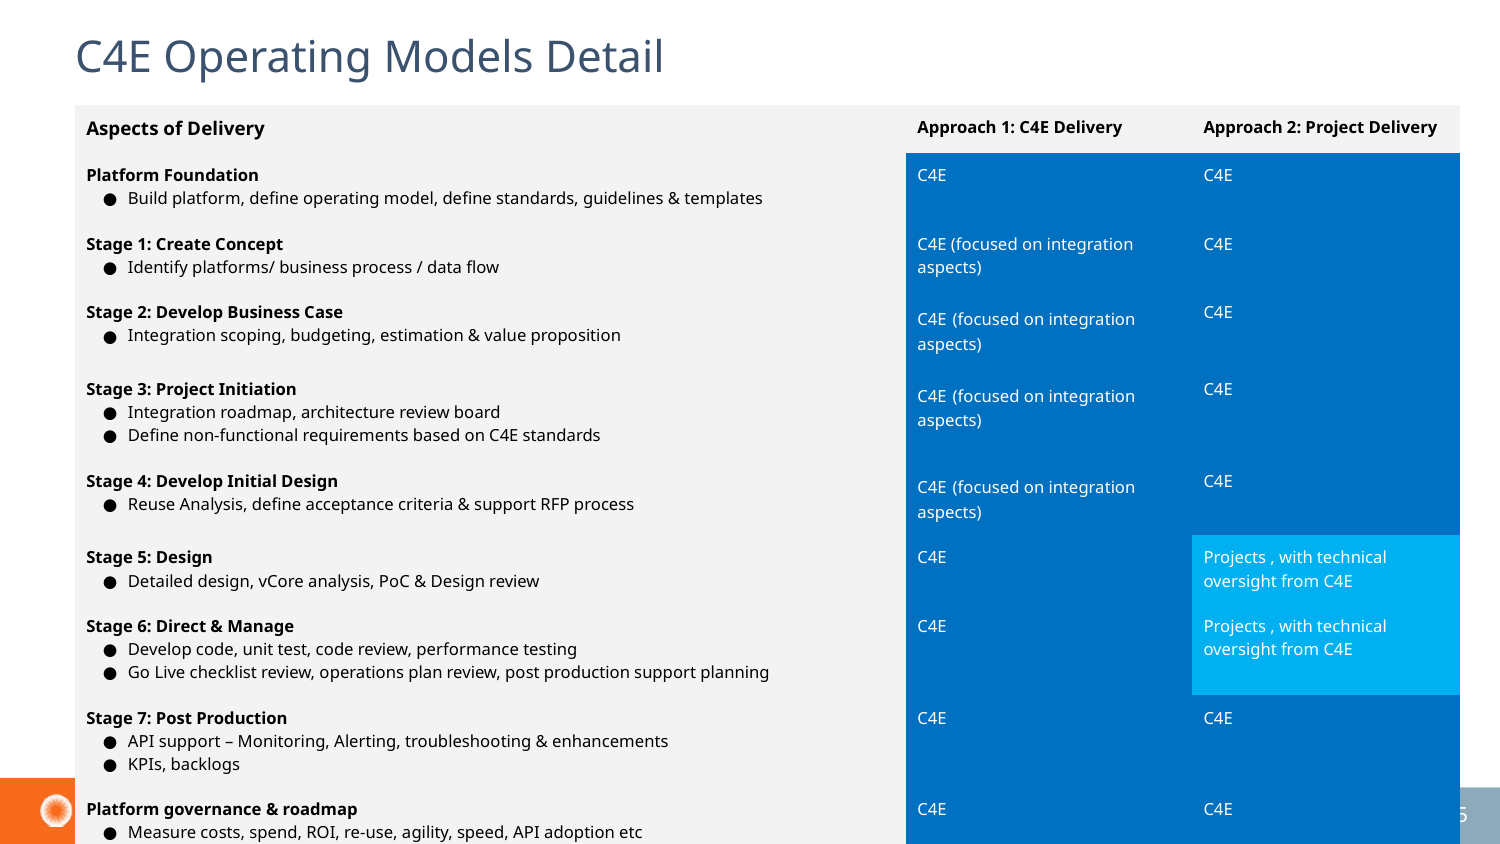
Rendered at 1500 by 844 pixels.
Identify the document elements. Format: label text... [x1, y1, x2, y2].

table_cell Stage 3: Project Initiation Integration roadmap, architecture review board Define non-functional requirements based on C4E standards [75, 366, 906, 458]
table_cell C4E (focused on integration aspects) [906, 458, 1192, 535]
title C4E Operating Models Detail [75, 0, 1256, 111]
table_cell Projects , with technical oversight from C4E [1192, 535, 1460, 603]
table_cell C4E (focused on integration aspects) [906, 290, 1192, 366]
table_cell Platform Foundation Build platform, define operating model, define standards, guidelines & templates [75, 153, 906, 221]
table_cell C4E [906, 535, 1192, 603]
table_cell Stage 5: Design Detailed design, vCore analysis, PoC & Design review [75, 535, 906, 603]
table_cell C4E [1192, 366, 1460, 458]
table_cell C4E [1192, 290, 1460, 366]
table_cell C4E [906, 787, 1192, 844]
table_cell C4E [1192, 787, 1460, 844]
table_header Aspects of Delivery [75, 111, 906, 153]
table_cell Projects , with technical oversight from C4E [1192, 603, 1460, 695]
table_cell C4E [906, 153, 1192, 221]
table_cell C4E [1192, 153, 1460, 221]
table_cell Stage 6: Direct & Manage Develop code, unit test, code review, performance testing Go Live checklist review, operations plan review, post production support planning [75, 603, 906, 695]
picture [40, 794, 75, 827]
table_cell C4E [906, 695, 1192, 787]
table_cell Stage 2: Develop Business Case Integration scoping, budgeting, estimation & value proposition [75, 290, 906, 366]
table_cell Platform governance & roadmap Measure costs, spend, ROI, re-use, agility, speed, API adoption etc Adopt new capabilities, enable team [75, 787, 906, 844]
table_cell C4E [906, 603, 1192, 695]
table_cell C4E [1192, 695, 1460, 787]
table_cell Stage 1: Create Concept Identify platforms/ business process / data flow [75, 221, 906, 290]
table_cell C4E (focused on integration aspects) [906, 221, 1192, 290]
table_cell C4E (focused on integration aspects) [906, 366, 1192, 458]
table_header Approach 2: Project Delivery [1192, 105, 1460, 153]
table_cell Stage 4: Develop Initial Design Reuse Analysis, define acceptance criteria & support RFP process [75, 458, 906, 535]
table_header Approach 1: C4E Delivery [906, 111, 1192, 153]
table_cell Stage 7: Post Production API support – Monitoring, Alerting, troubleshooting & enhancements KPIs, backlogs [75, 695, 906, 787]
table_cell C4E [1192, 458, 1460, 535]
table_cell C4E [1192, 221, 1460, 290]
